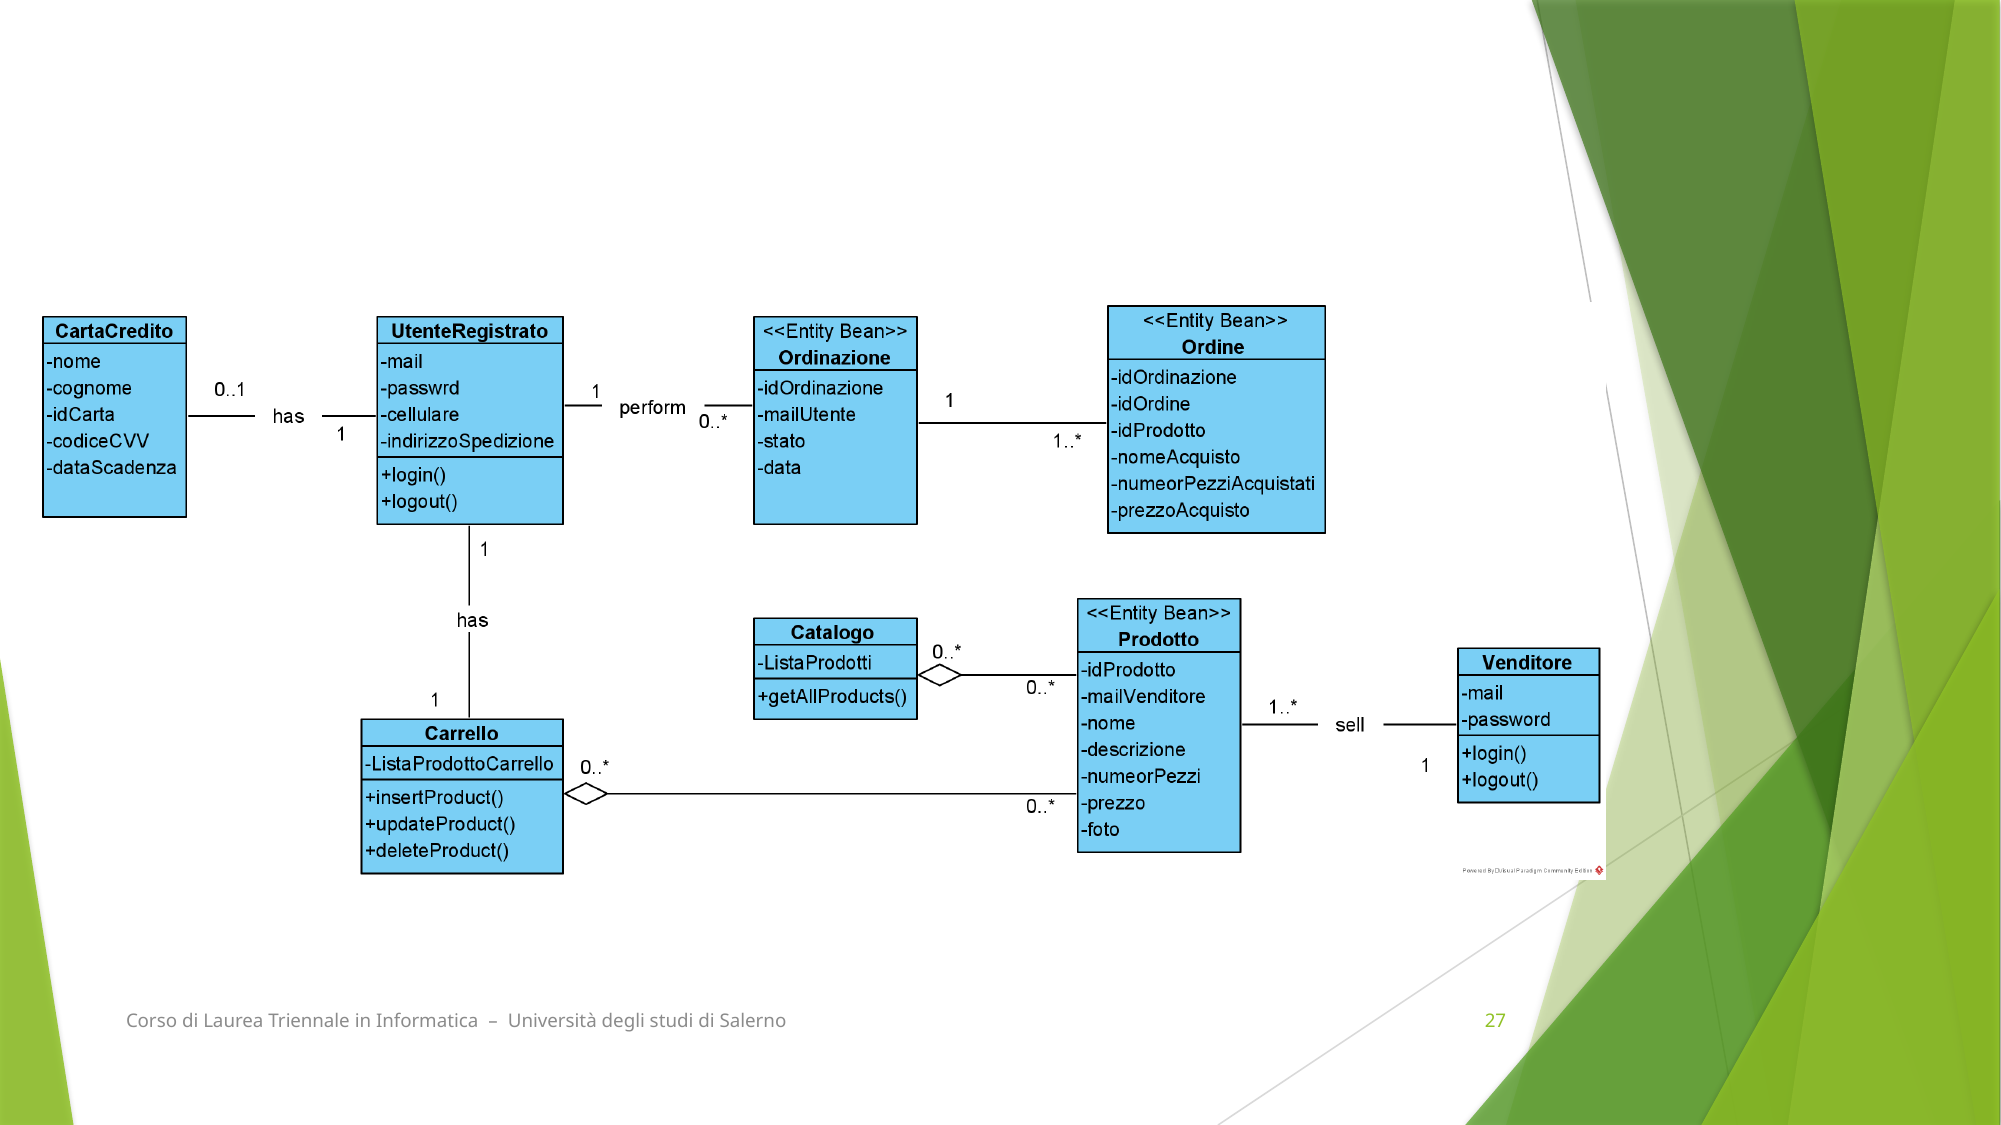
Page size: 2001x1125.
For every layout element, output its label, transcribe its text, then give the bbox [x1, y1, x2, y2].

picture [38, 302, 1607, 880]
slide_number 27 [1409, 991, 1522, 1051]
footer Corso di Laurea Triennale in Informatica – Università degli studi di Salerno [111, 991, 1145, 1051]
